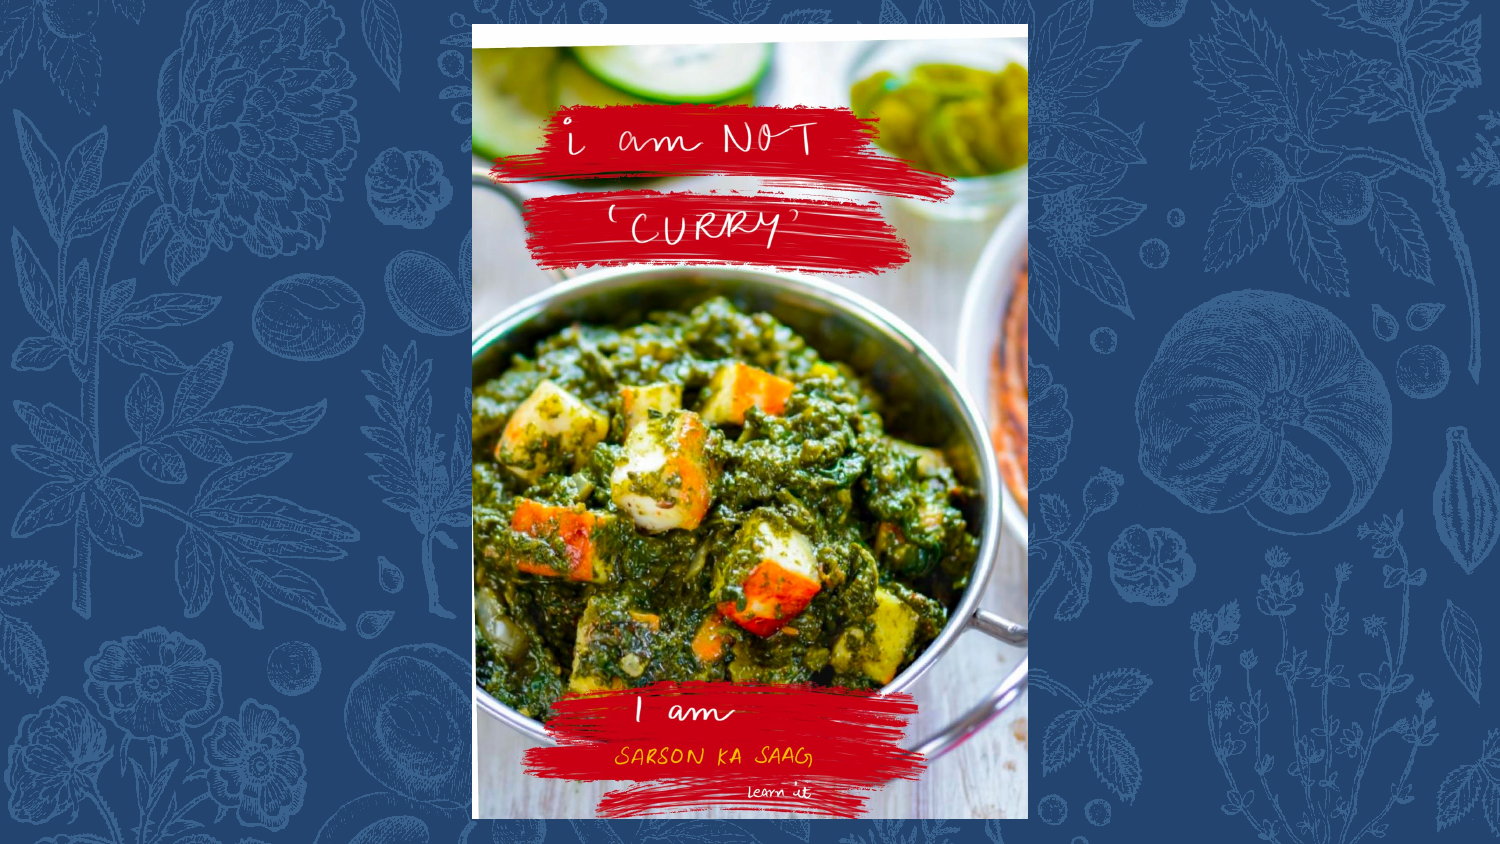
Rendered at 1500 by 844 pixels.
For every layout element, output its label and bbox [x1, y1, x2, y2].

picture [472, 24, 1028, 819]
